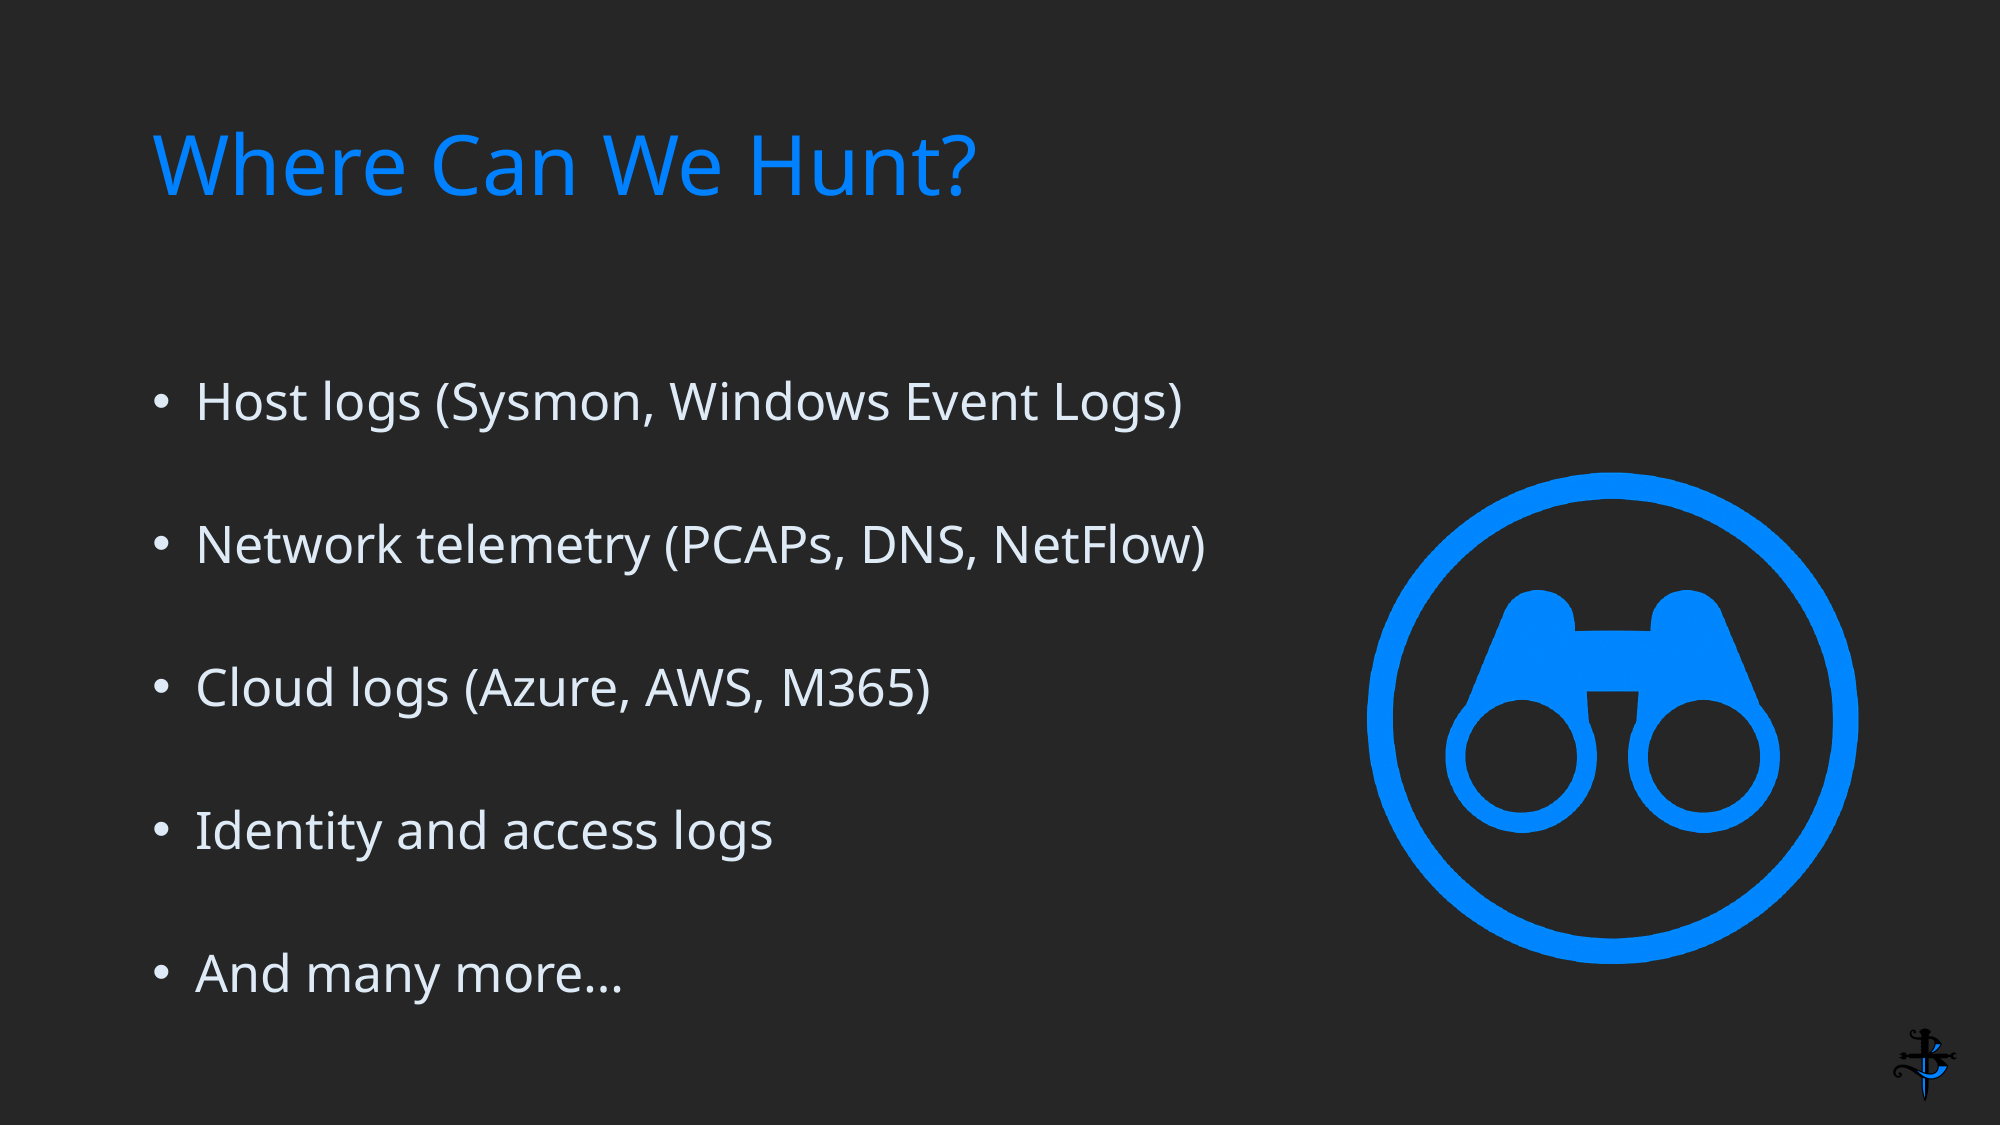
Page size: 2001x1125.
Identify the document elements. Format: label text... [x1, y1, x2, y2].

picture [1317, 424, 1988, 1125]
list Host logs (Sysmon, Windows Event Logs) Network telemetry (PCAPs, DNS, NetFlow) Cloud logs (Azure, AWS, M365) Identity and access logs And many more… [137, 299, 1415, 1014]
title Where Can We Hunt? [137, 59, 1863, 278]
